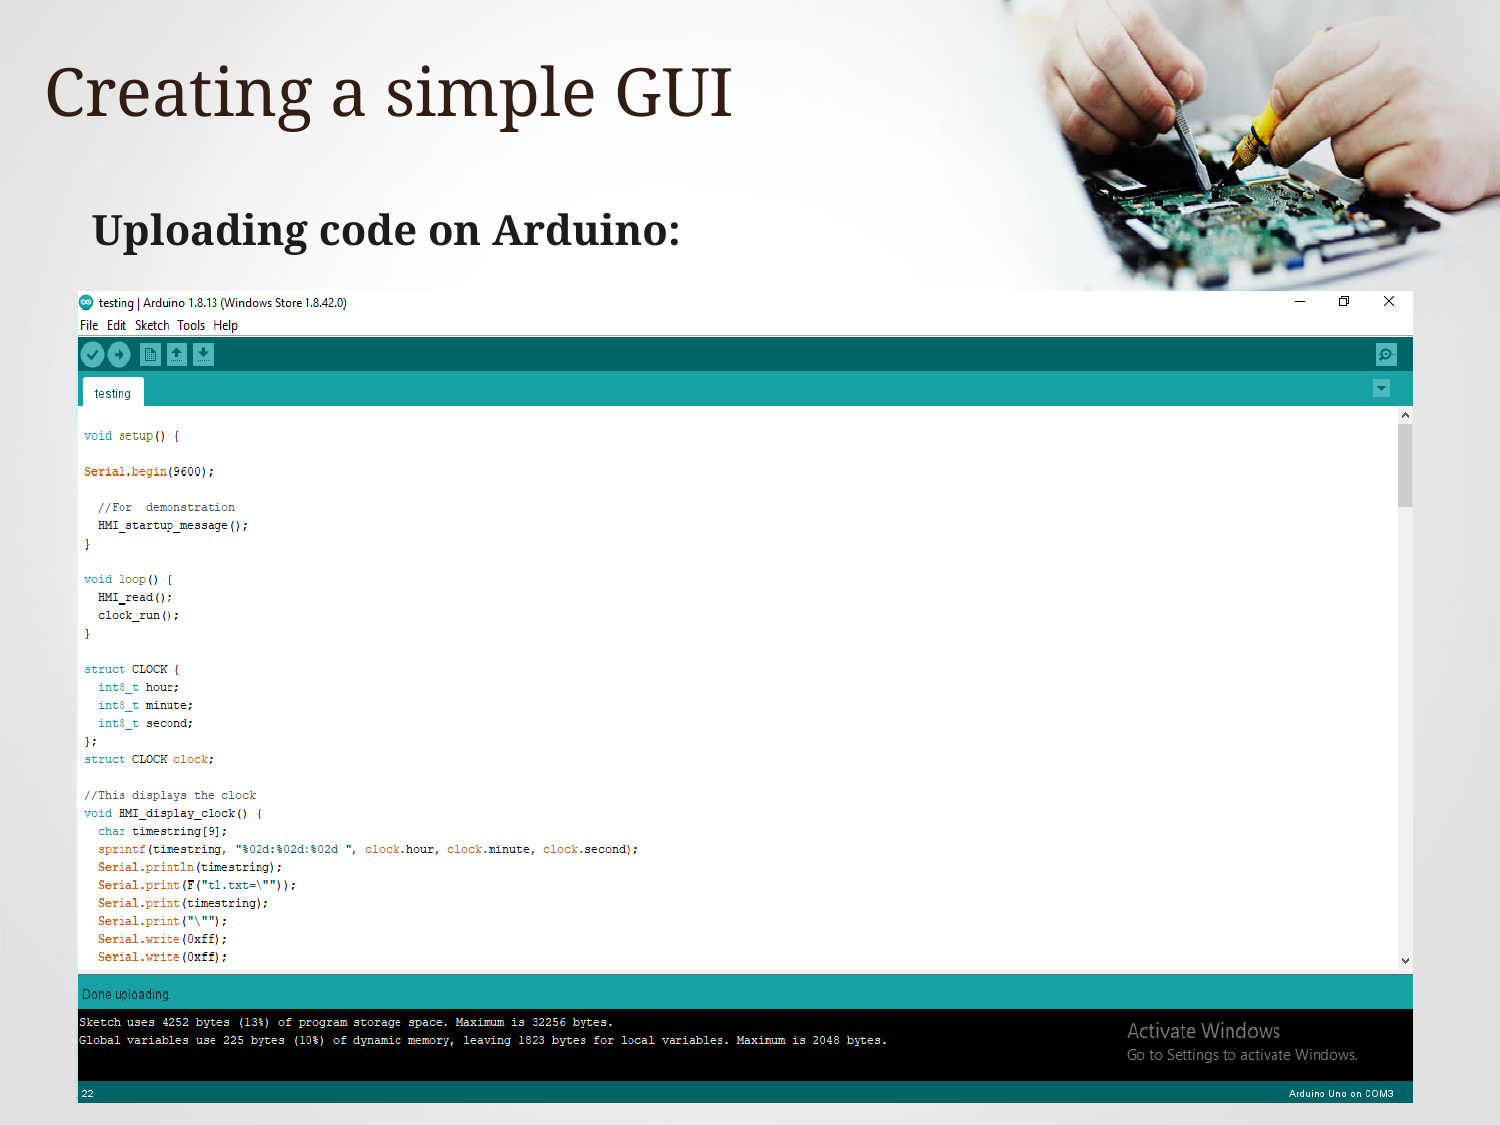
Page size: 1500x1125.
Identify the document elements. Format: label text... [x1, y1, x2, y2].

slide_number 25 [1417, 1046, 1424, 1103]
title Creating a simple GUI [29, 0, 1376, 185]
list Uploading code on Arduino: [76, 196, 1424, 941]
picture [0, 0, 1500, 1125]
